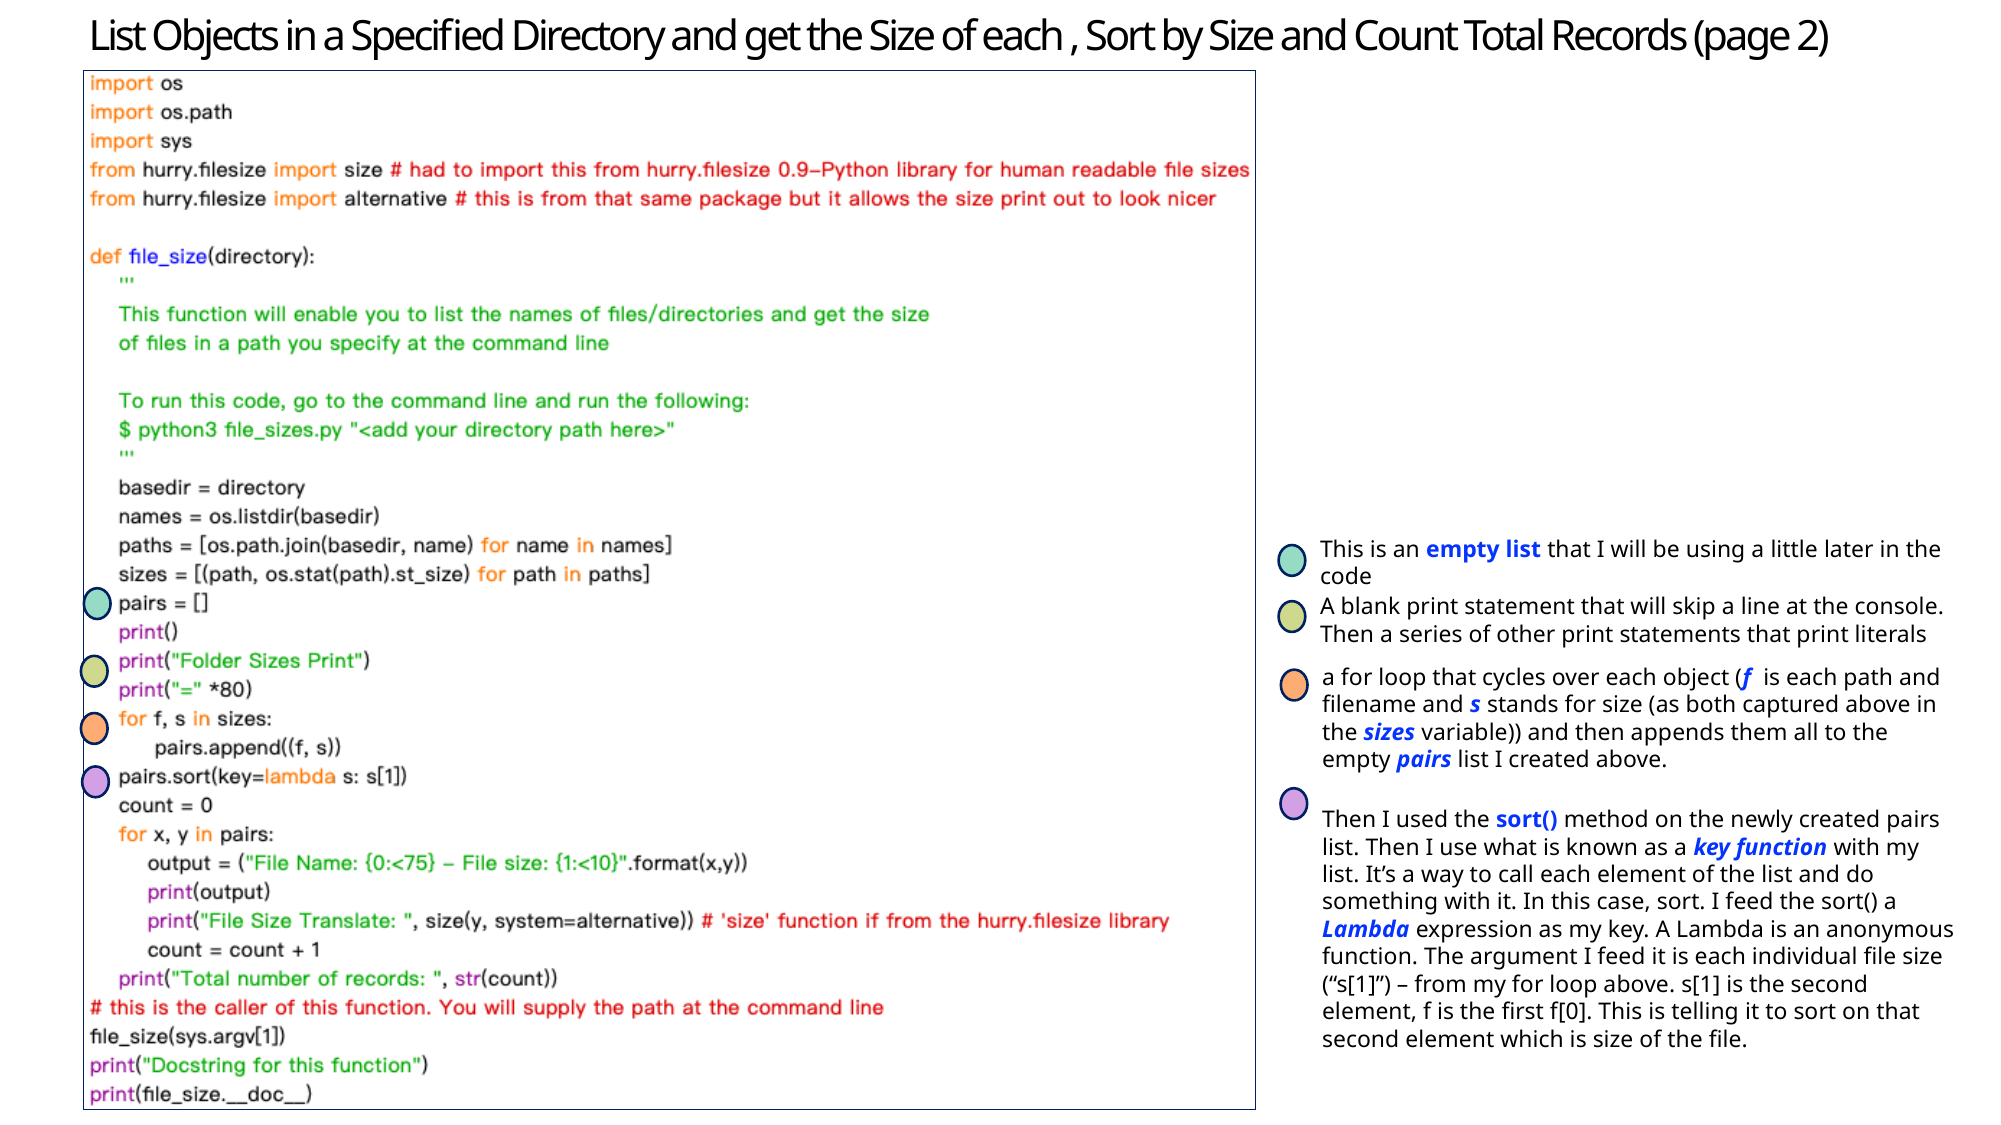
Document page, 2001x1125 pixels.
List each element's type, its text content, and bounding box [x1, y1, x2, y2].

text_box a for loop that cycles over each object (f is each path and filename and s stands for size (as both captured above in the sizes variable)) and then appends them all to the empty pairs list I created above. [1307, 655, 1975, 780]
text_box List Objects in a Specified Directory and get the Size of each , Sort by Size and Count Total Records (page 2) [0, 0, 1938, 98]
text_box Then I used the sort() method on the newly created pairs list. Then I use what is known as a key function with my list. It’s a way to call each element of the list and do something with it. In this case, sort. I feed the sort() a Lambda expression as my key. A Lambda is an anonymous function. The argument I feed it is each individual file size (“s[1]”) – from my for loop above. s[1] is the second element, f is the first f[0]. This is telling it to sort on that second element which is size of the file. [1307, 797, 1975, 1060]
text_box [1277, 599, 1305, 634]
text_box [1279, 786, 1308, 821]
text_box This is an empty list that I will be using a little later in the code [1305, 527, 1974, 584]
picture [83, 70, 1257, 1110]
text_box A blank print statement that will skip a line at the console. Then a series of other print statements that print literals [1305, 584, 1974, 655]
text_box [79, 660, 83, 682]
text_box [1277, 543, 1305, 578]
text_box [1279, 668, 1307, 702]
text_box [79, 717, 83, 739]
